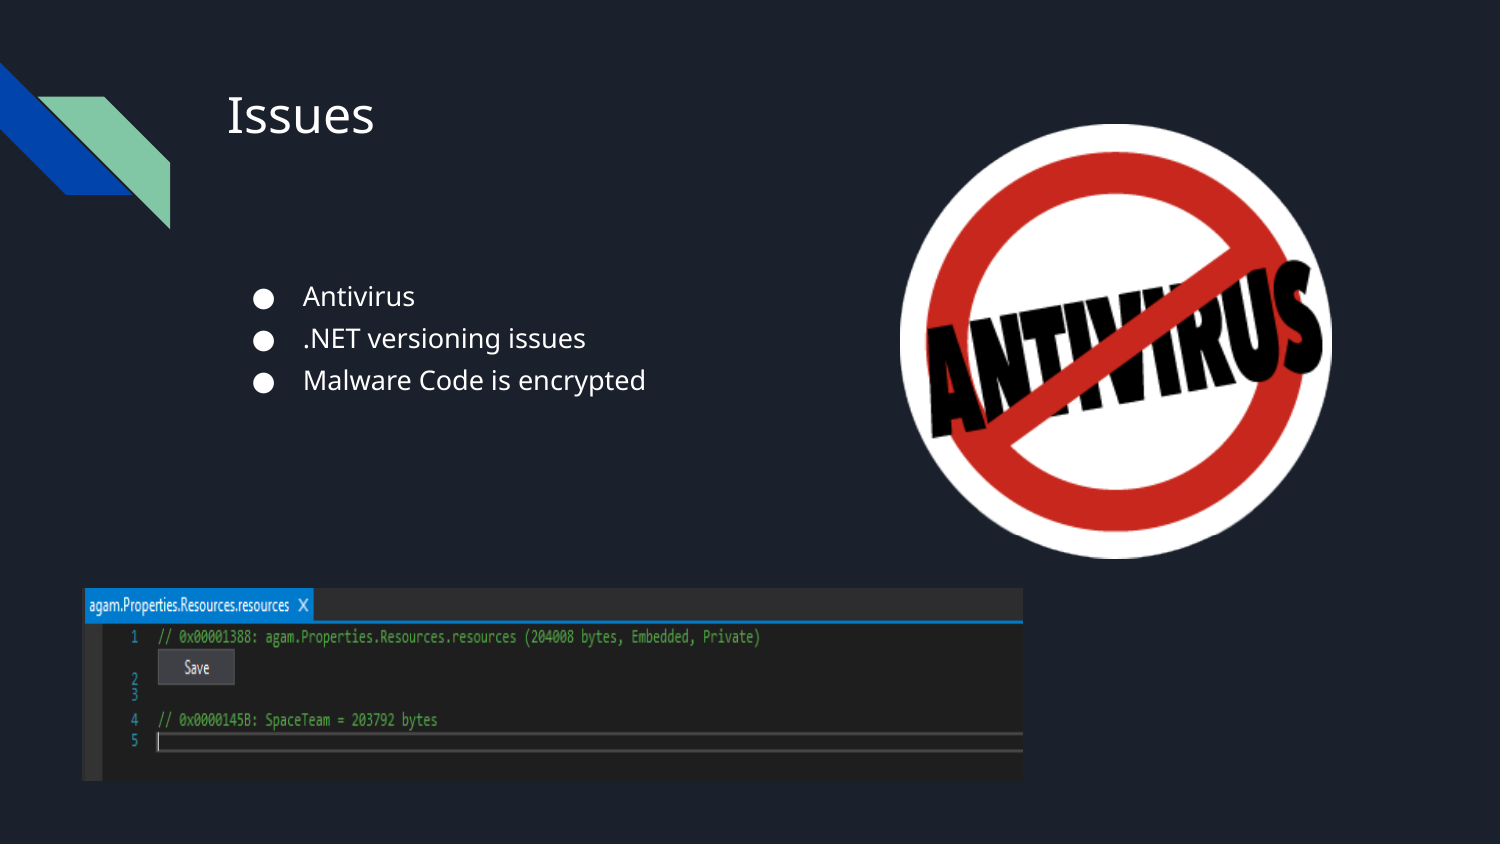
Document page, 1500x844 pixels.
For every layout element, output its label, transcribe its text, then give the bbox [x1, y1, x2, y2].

picture [81, 587, 1024, 781]
picture [899, 124, 1332, 559]
title Issues [212, 64, 1368, 215]
list Antivirus .NET versioning issues Malware Code is encrypted [212, 257, 772, 586]
